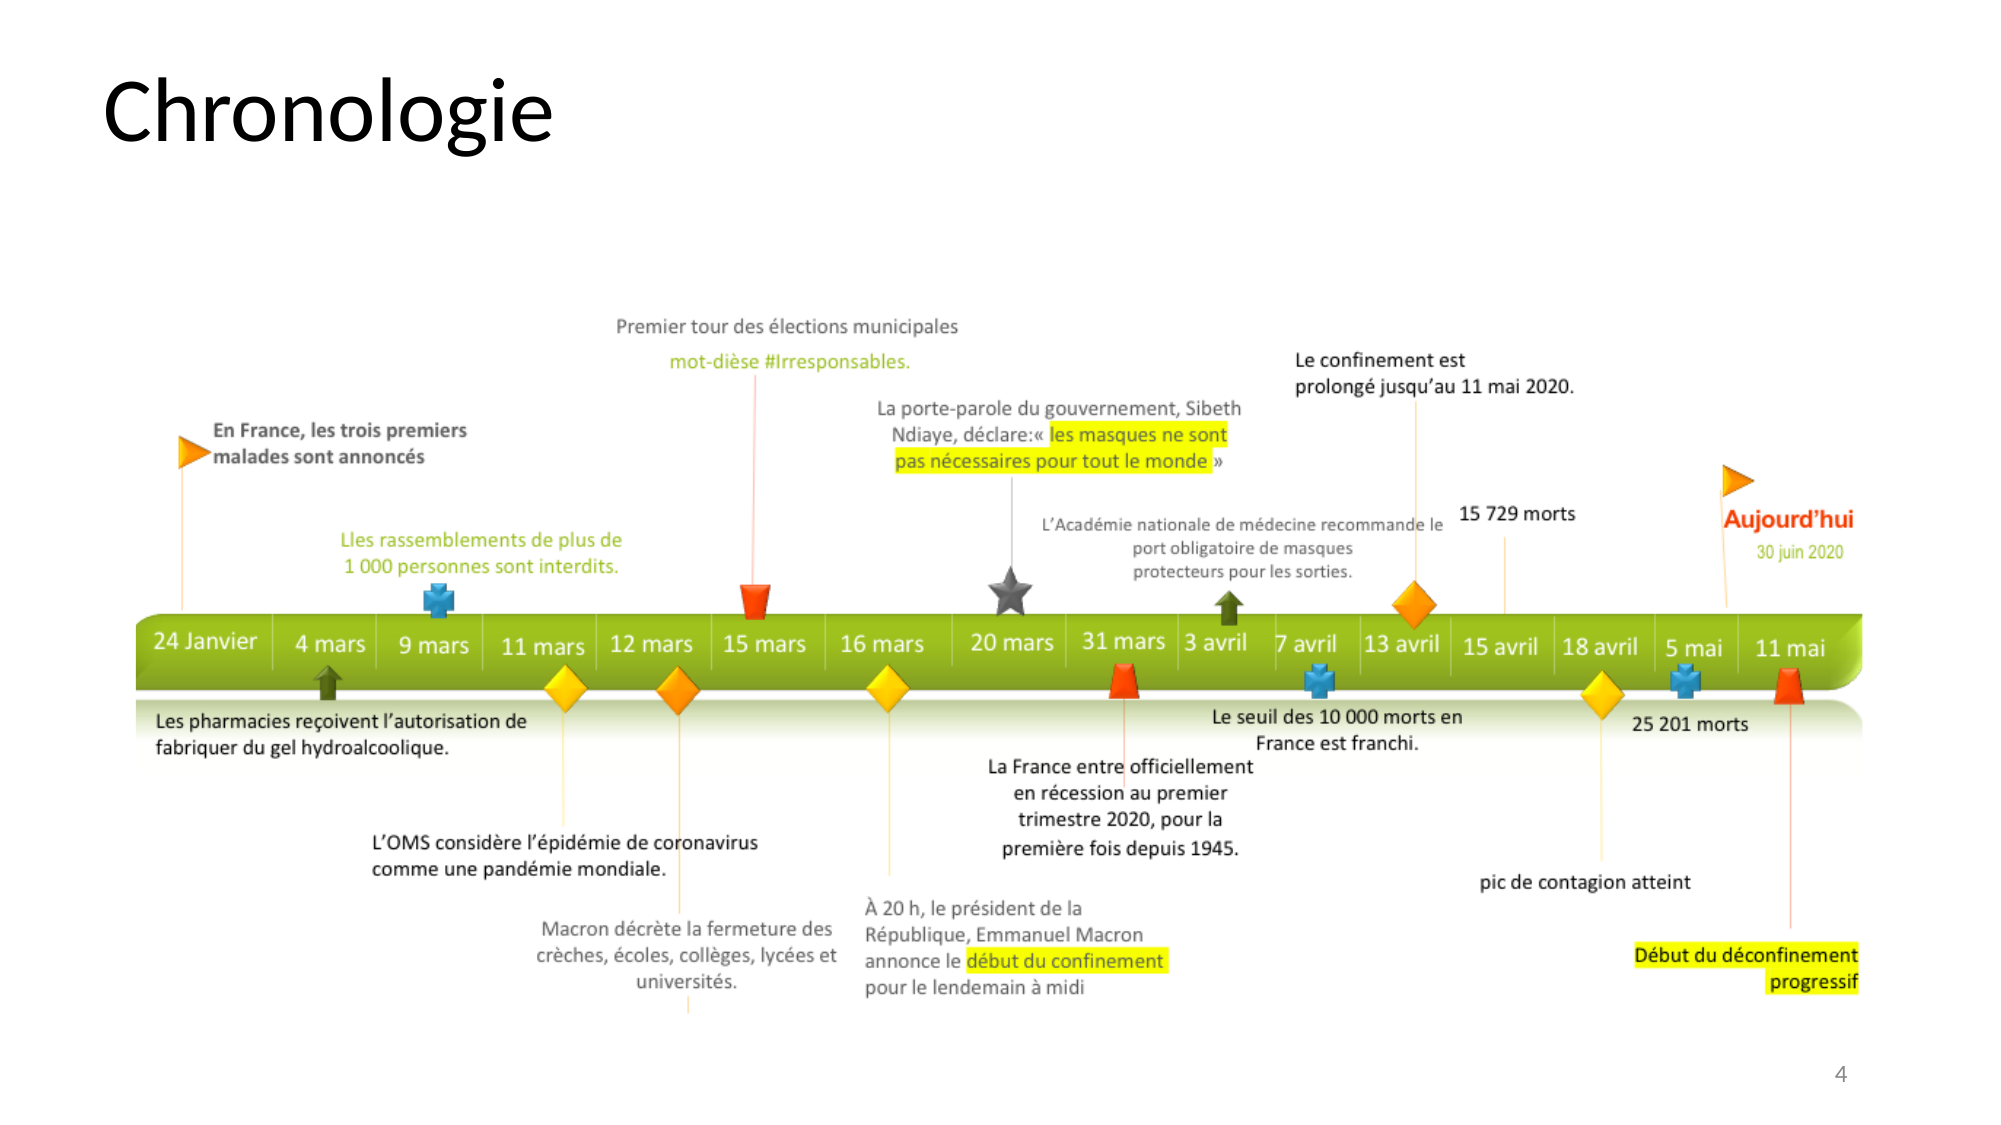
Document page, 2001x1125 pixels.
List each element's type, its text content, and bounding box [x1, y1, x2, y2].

slide_number ‹#› [1412, 1042, 1863, 1103]
title Chronologie [88, 3, 1814, 221]
picture [135, 299, 1863, 1014]
